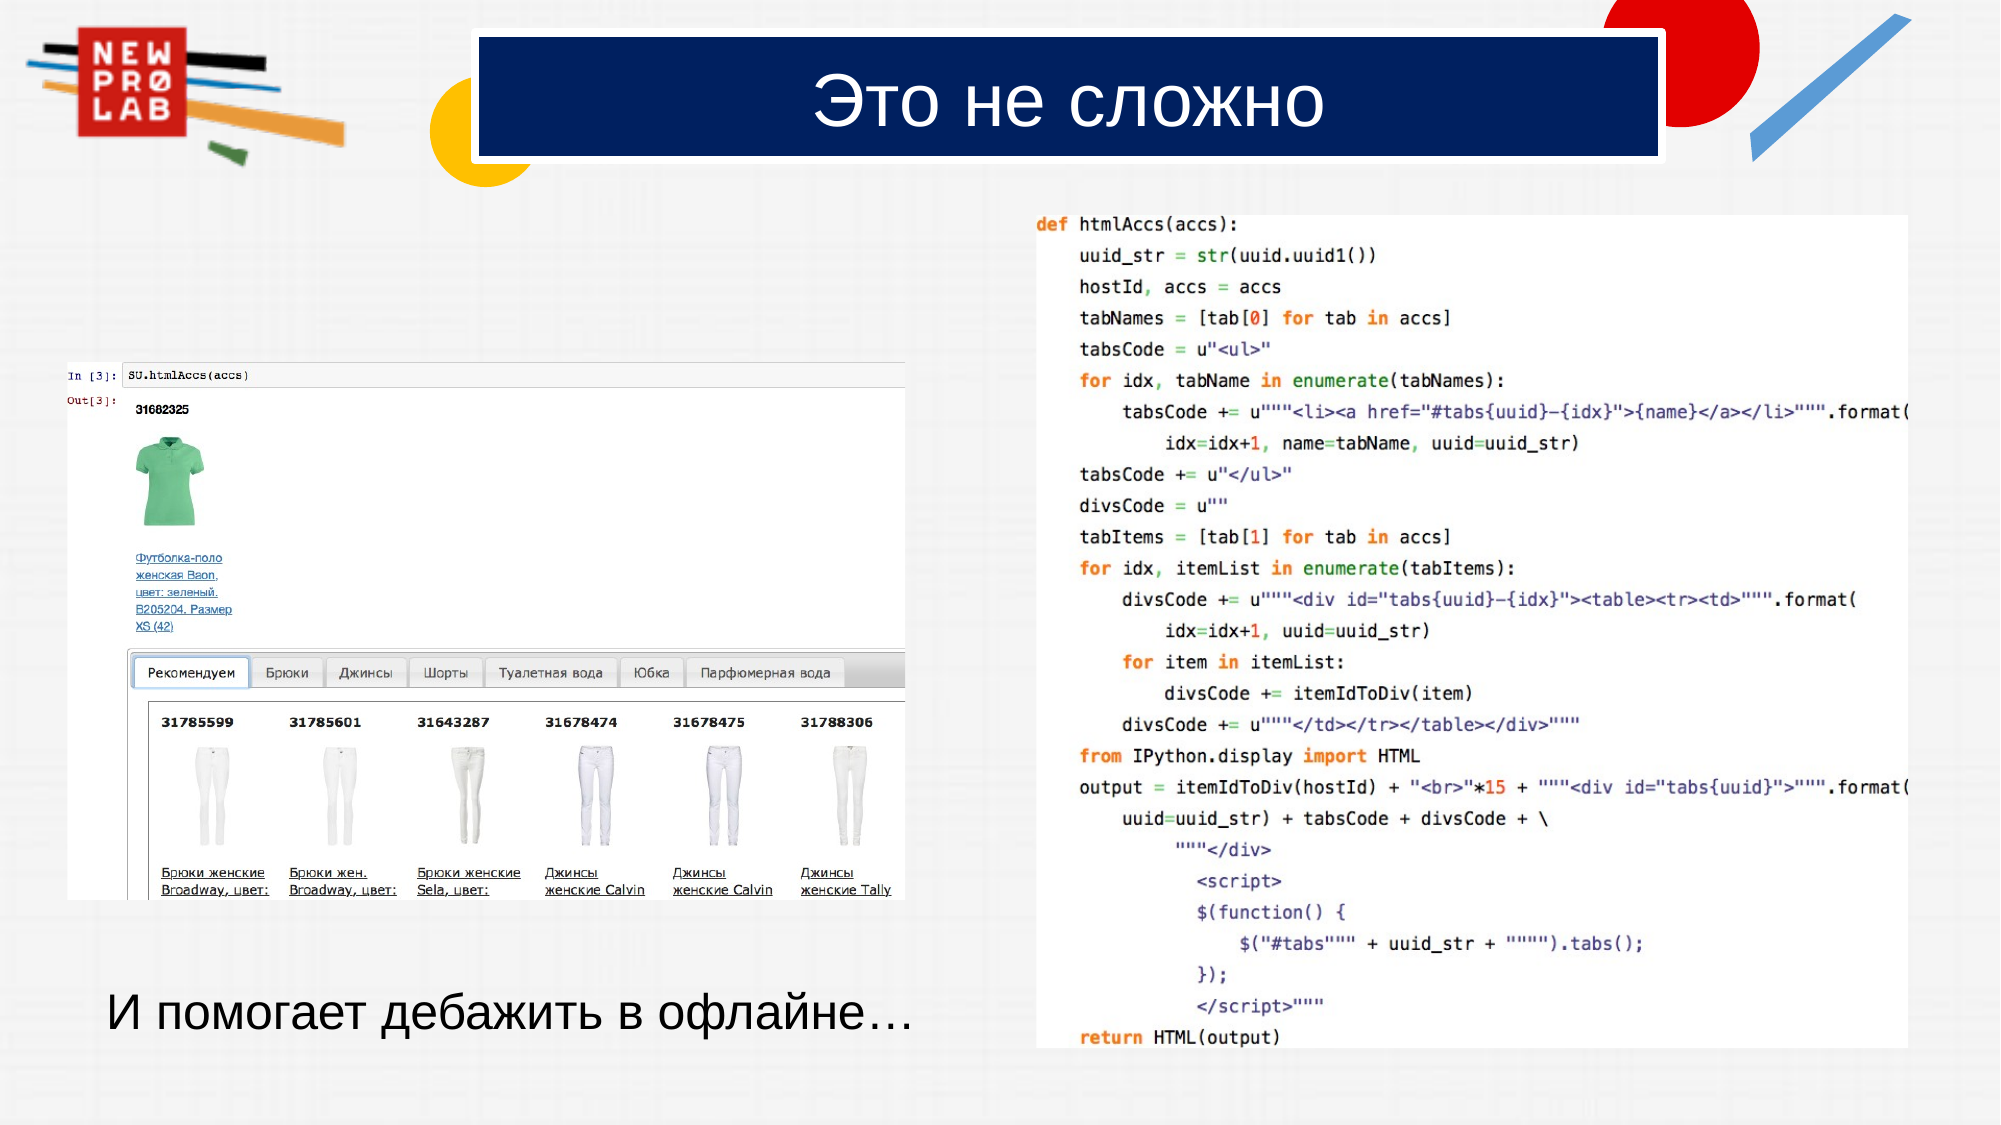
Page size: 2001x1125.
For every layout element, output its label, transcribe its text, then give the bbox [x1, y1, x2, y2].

title Это не сложно [486, 1, 1652, 191]
picture [0, 0, 2000, 1125]
text_box [67, 362, 906, 900]
text_box И помогает дебажить в офлайне… [91, 971, 932, 1047]
text_box [1036, 215, 1909, 1048]
